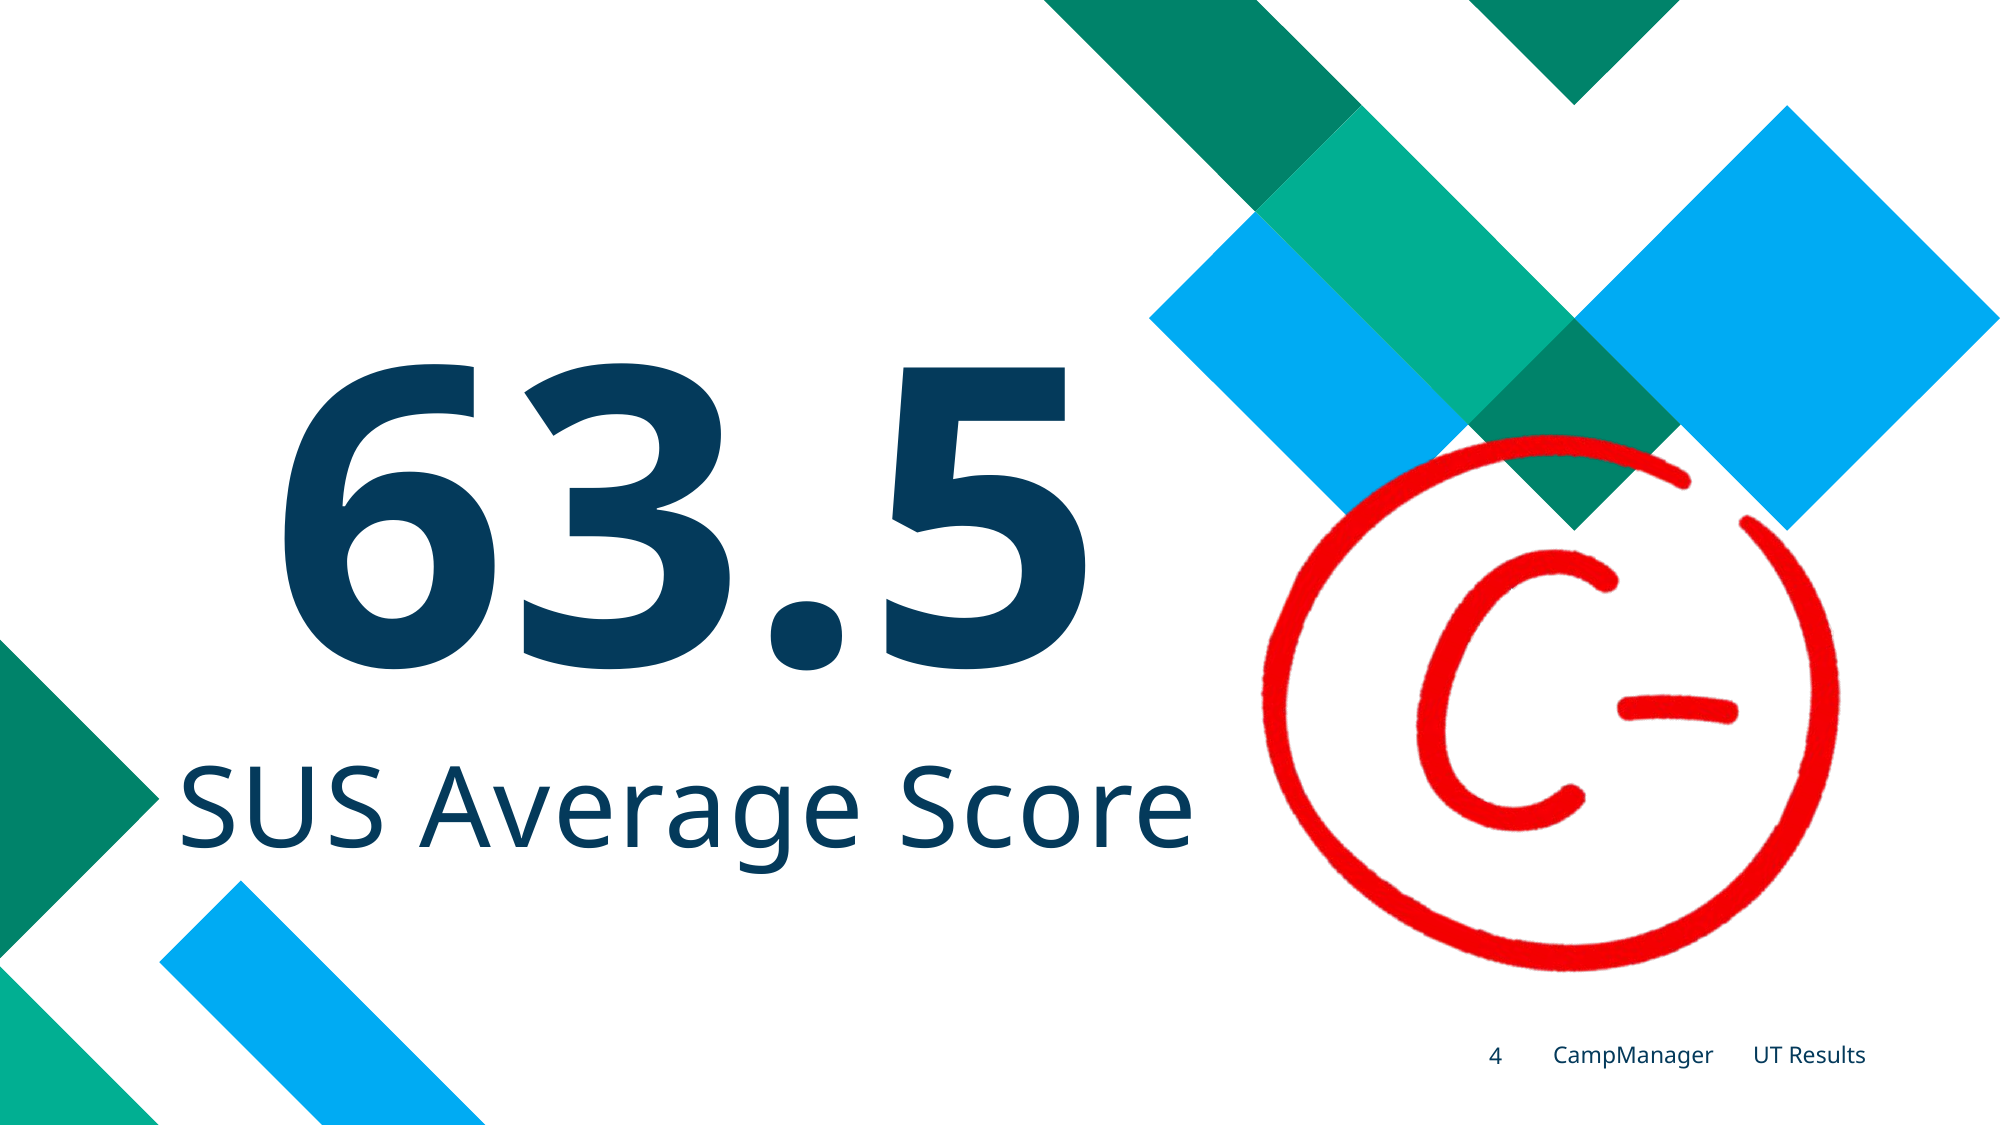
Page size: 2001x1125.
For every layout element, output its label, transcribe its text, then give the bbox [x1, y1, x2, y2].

title SUS Average Score [102, 711, 1247, 871]
picture [1165, 331, 1924, 1062]
list 63.5 [246, 297, 1130, 696]
